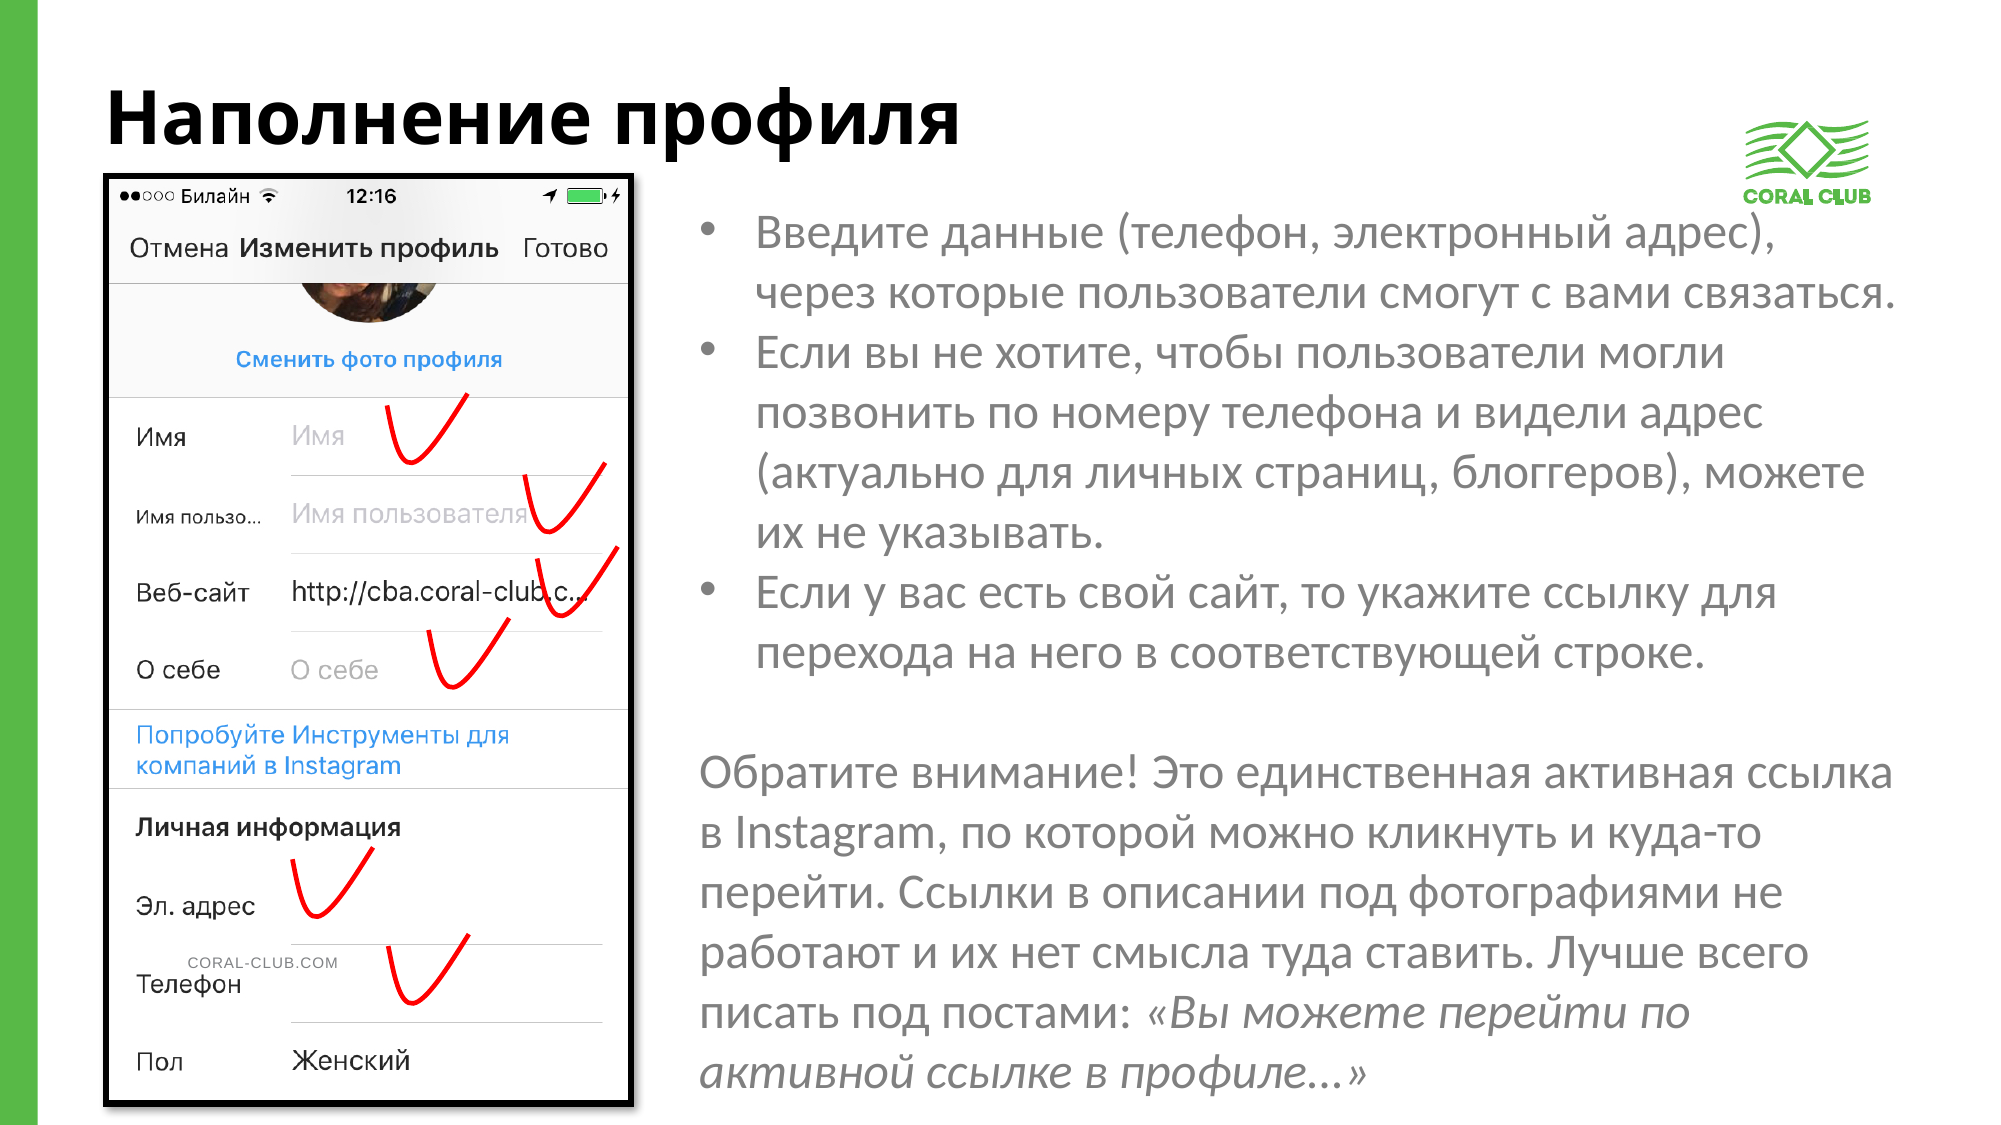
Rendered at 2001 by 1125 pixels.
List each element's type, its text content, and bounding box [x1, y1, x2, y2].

text_box [0, 0, 38, 1125]
text_box Введите данные (телефон, электронный адрес), через которые пользователи смогут с вами связаться. Если вы не хотите, чтобы пользователи могли позвонить по номеру телефона и видели адрес (актуально для личных страниц, блоггеров), можете их не указывать. Если у вас есть свой сайт, то укажите ссылку для перехода на него в соответствующей строке. Обратите внимание! Это единственная активная ссылка в Instagram, по которой можно кликнуть и куда-то перейти. Ссылки в описании под фотографиями не работают и их нет смысла туда ставить. Лучше всего писать под постами: «Вы можете перейти по активной ссылке в профиле...» [684, 190, 1921, 1106]
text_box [109, 179, 628, 1101]
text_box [1743, 120, 1871, 204]
title Наполнение профиля [89, 11, 1948, 230]
